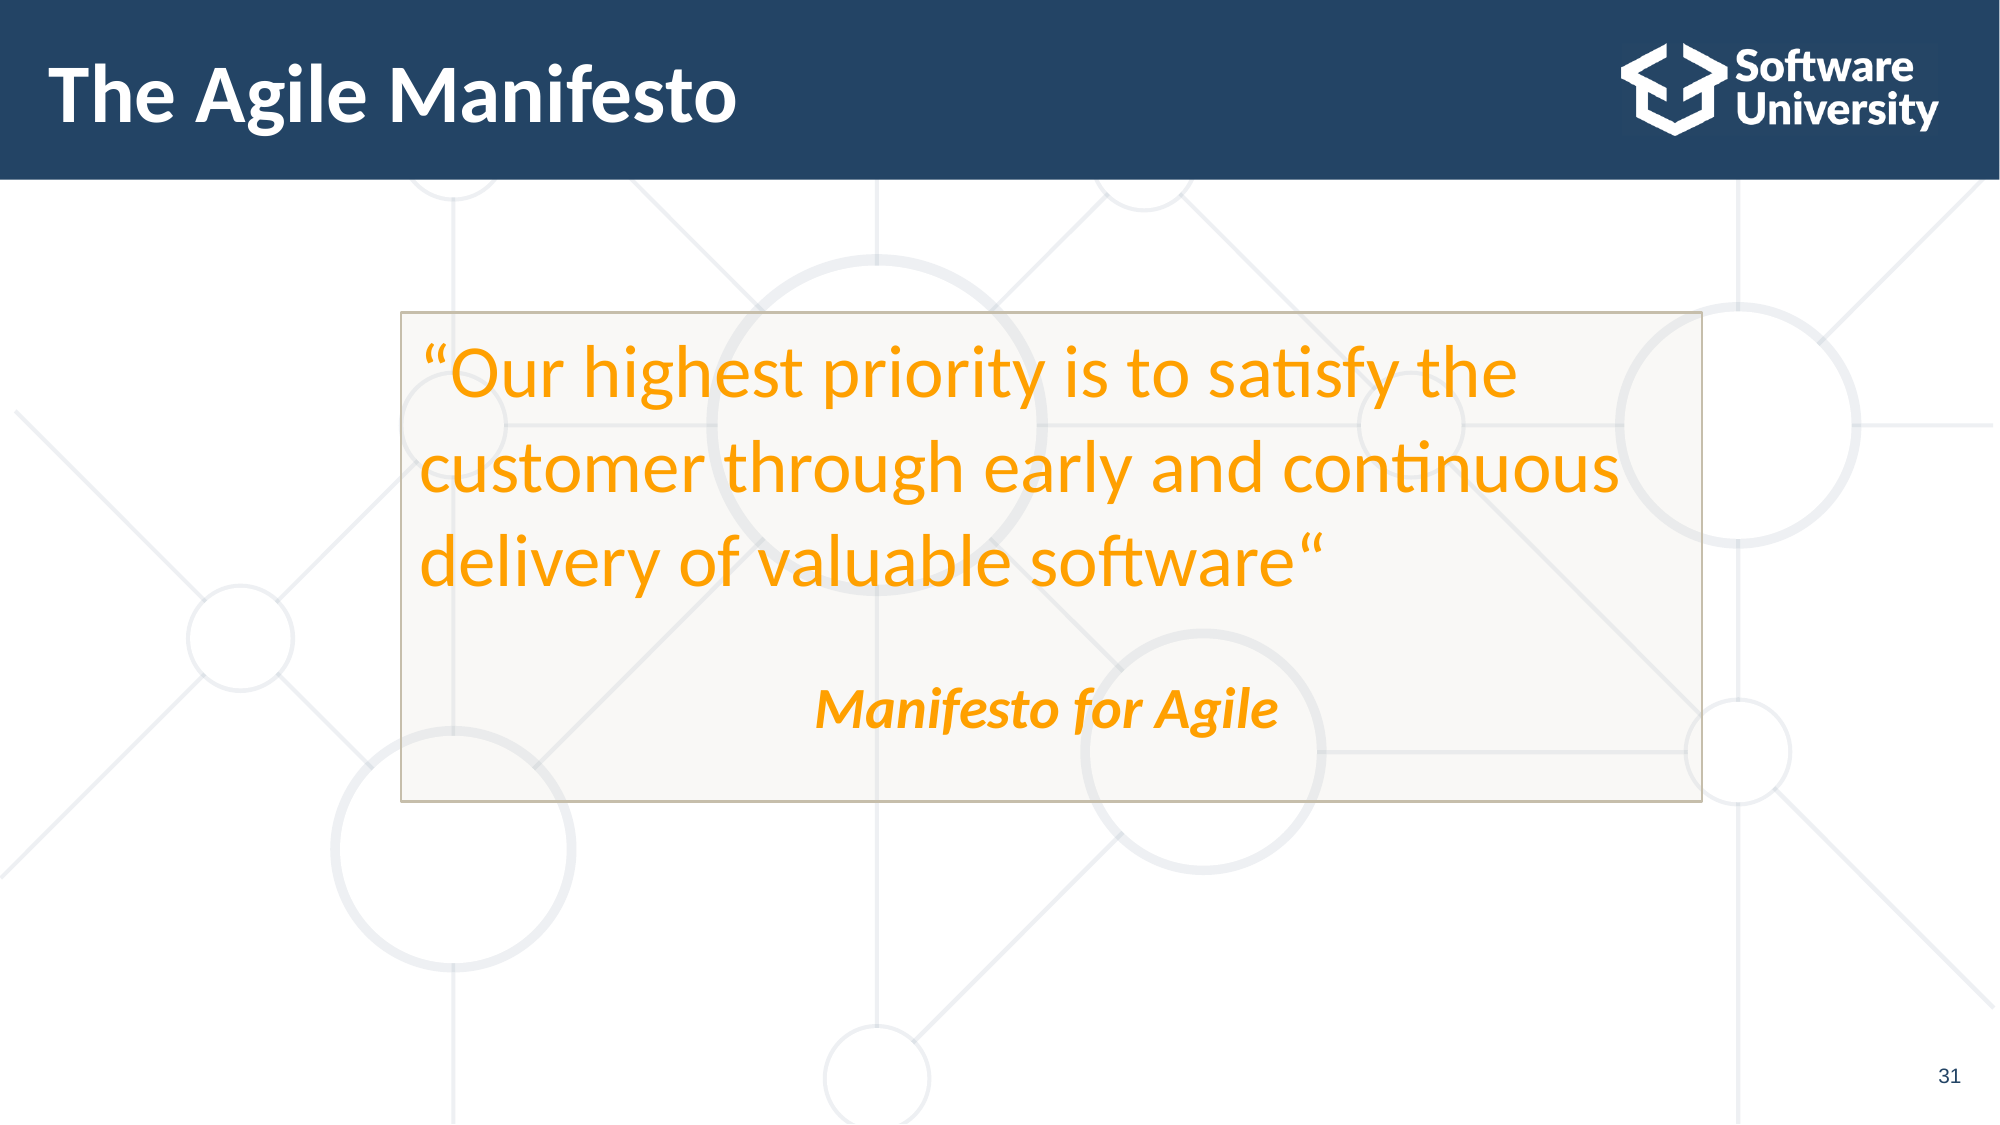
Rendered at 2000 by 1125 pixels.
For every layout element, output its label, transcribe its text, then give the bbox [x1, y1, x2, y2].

title The Agile Manifesto [31, 16, 1591, 162]
slide_number 31 [1896, 1049, 1968, 1101]
text_box Manifesto for Agile [799, 662, 1304, 749]
picture [1621, 43, 1939, 136]
text_box “Our highest priority is to satisfy the customer through early and continuous delivery of valuable software“ [401, 312, 1702, 802]
